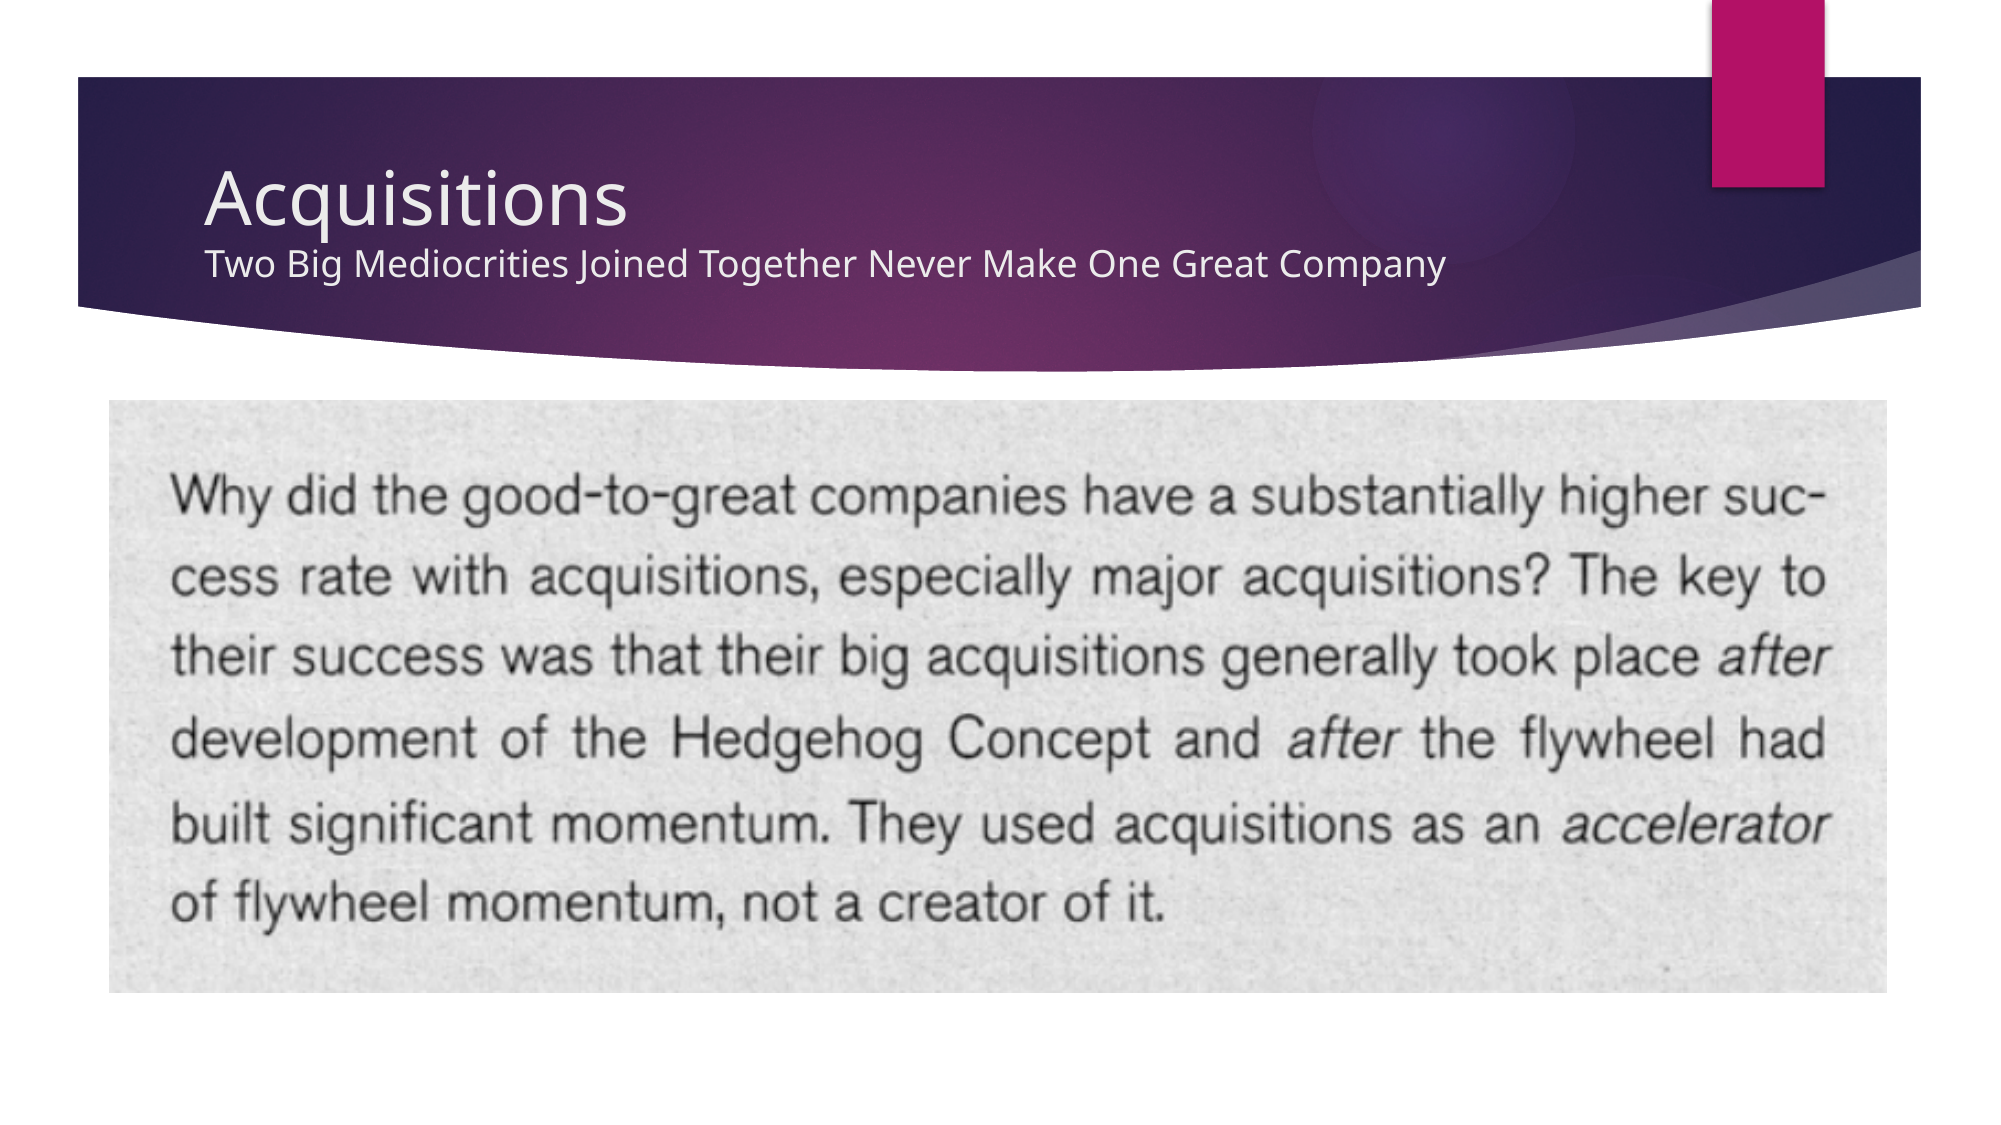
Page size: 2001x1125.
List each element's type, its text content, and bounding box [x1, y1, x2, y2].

picture [109, 400, 1888, 993]
title Acquisitions Two Big Mediocrities Joined Together Never Make One Great Company [189, 159, 1627, 276]
